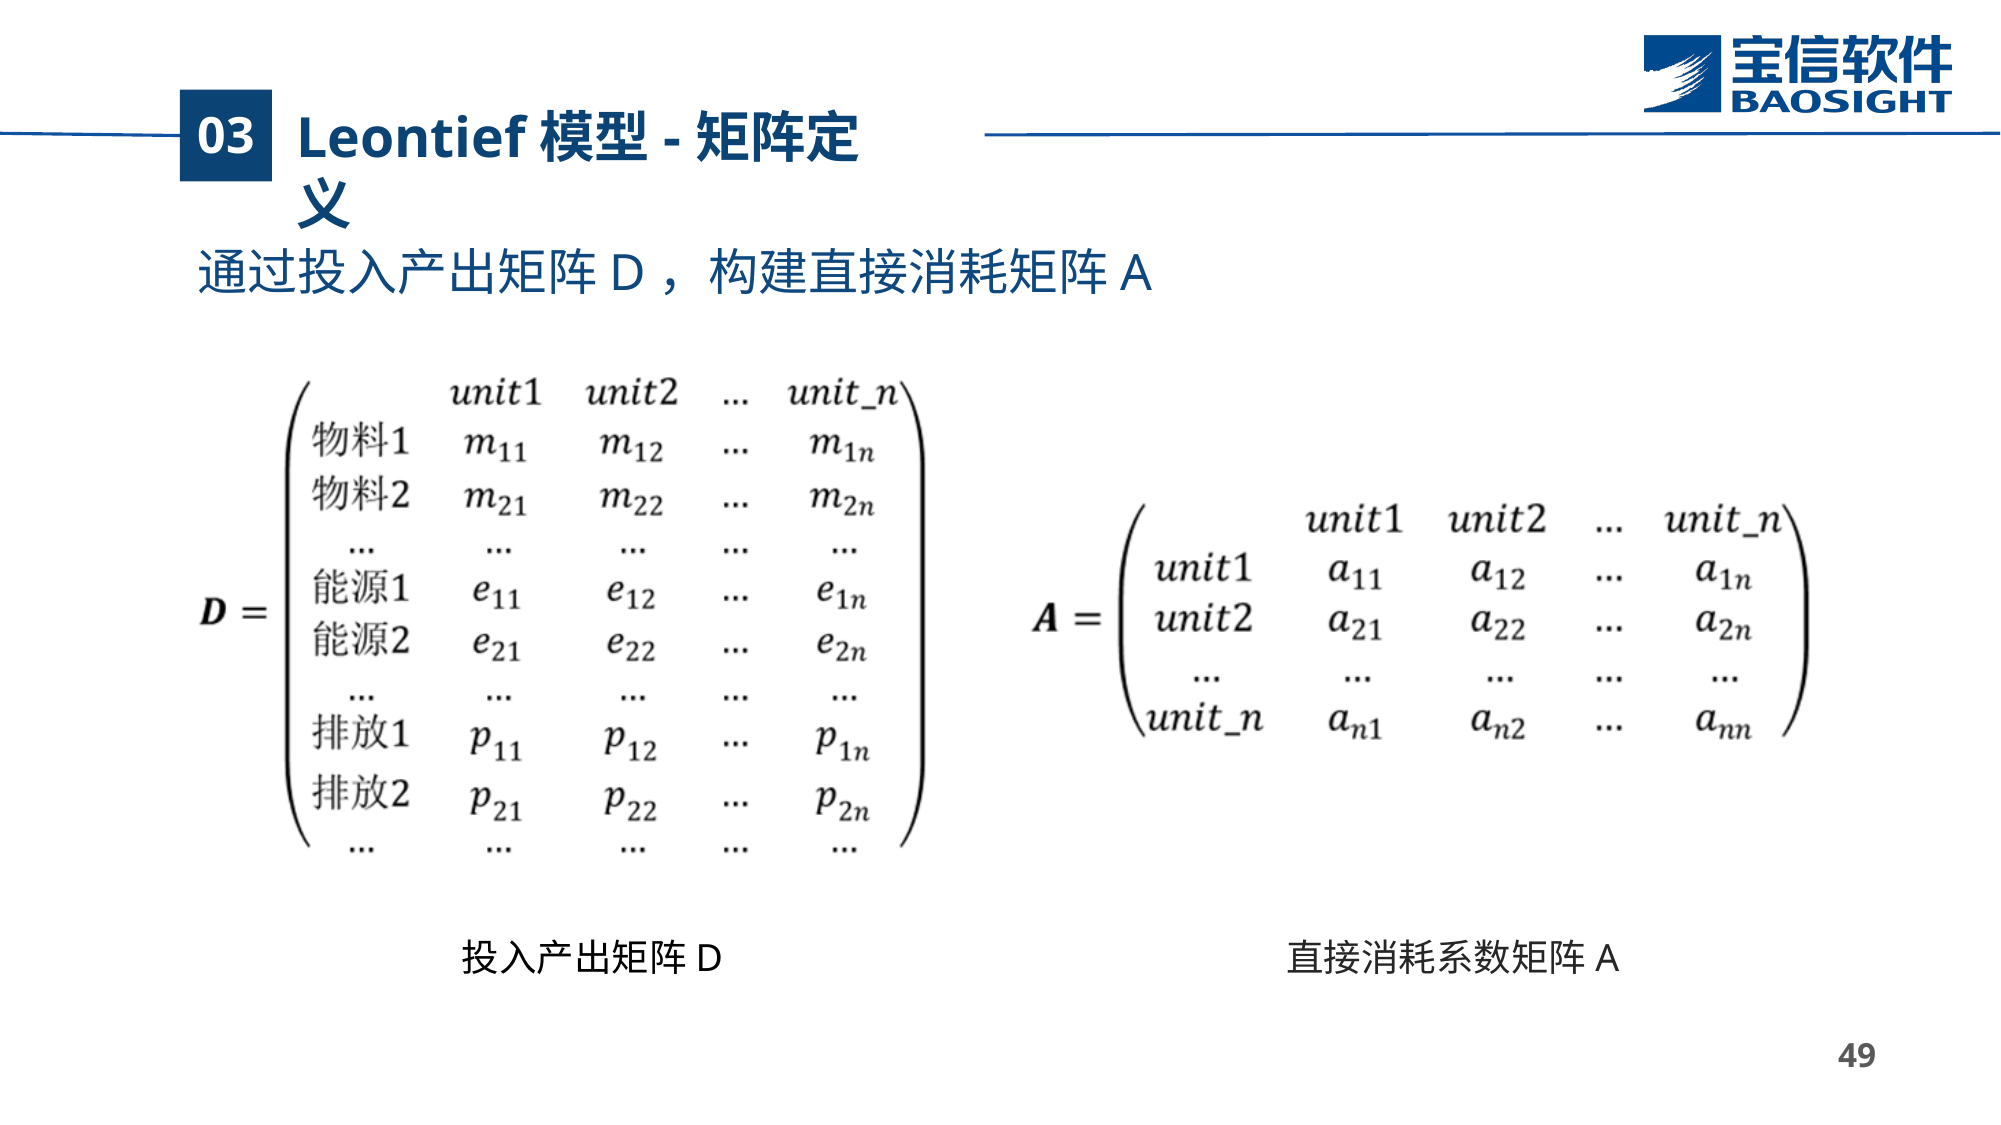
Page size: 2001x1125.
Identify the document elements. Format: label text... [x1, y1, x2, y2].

picture [1003, 492, 1836, 750]
picture [1644, 35, 1952, 113]
text_box 通过投入产出矩阵D，构建直接消耗矩阵A [177, 200, 1807, 311]
text_box 直接消耗系数矩阵A [1275, 928, 1631, 985]
list 03 [177, 96, 275, 173]
title Leontief模型-矩阵定义 [281, 94, 904, 178]
picture [163, 364, 953, 878]
text_box 投入产出矩阵D [450, 928, 735, 985]
